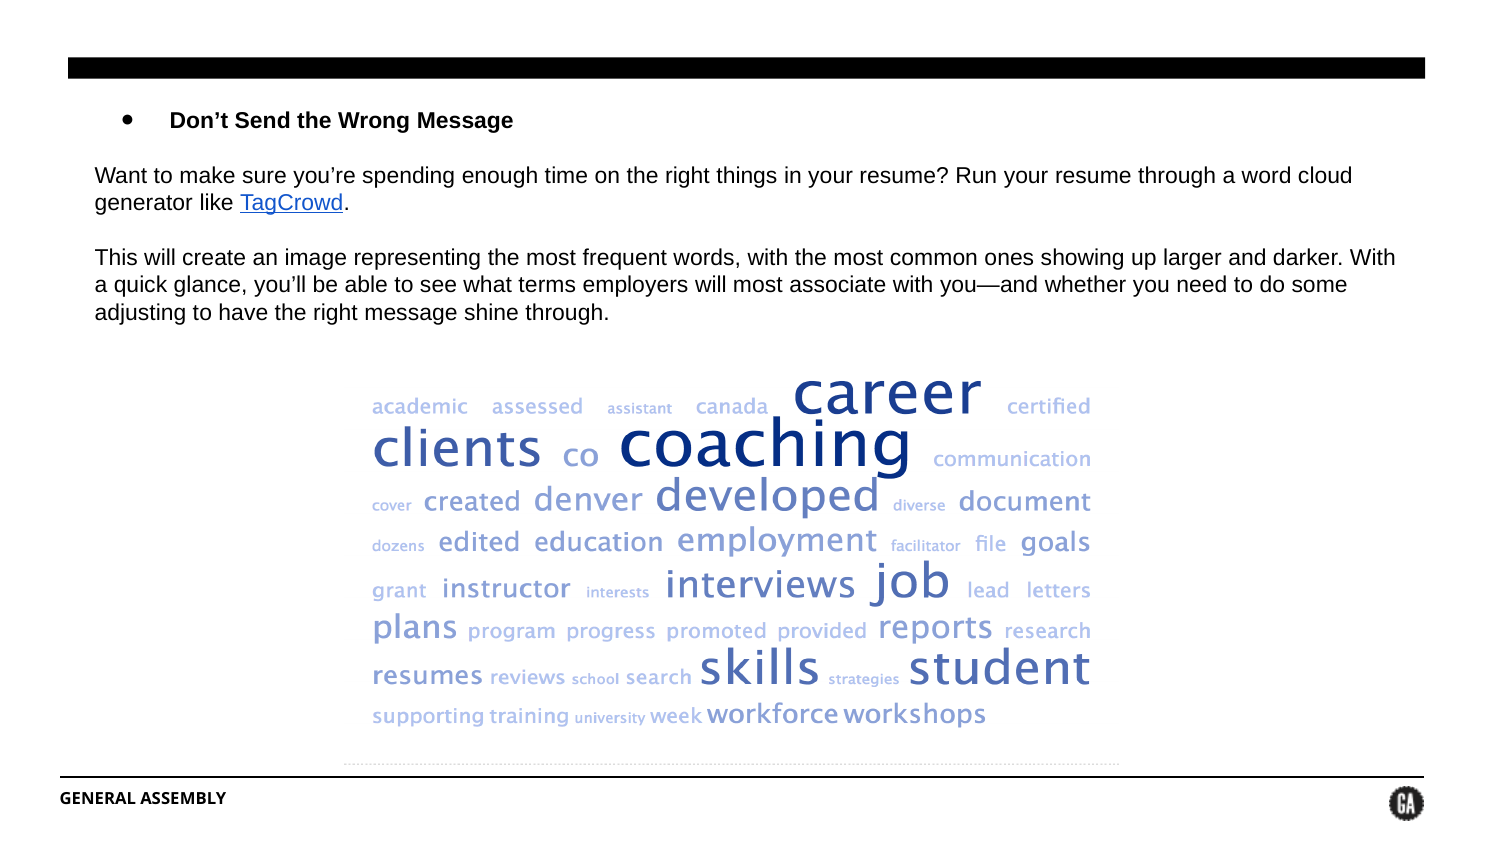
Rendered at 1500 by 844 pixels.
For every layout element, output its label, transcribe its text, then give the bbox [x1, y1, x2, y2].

text_box Don’t Send the Wrong Message Want to make sure you’re spending enough time on the right things in your resume? Run your resume through a word cloud generator like TagCrowd. This will create an image representing the most frequent words, with the most common ones showing up larger and darker. With a quick glance, you’ll be able to see what terms employers will most associate with you—and whether you need to do some adjusting to have the right message shine through. [79, 90, 1421, 712]
picture [344, 346, 1120, 765]
picture [1389, 786, 1424, 821]
